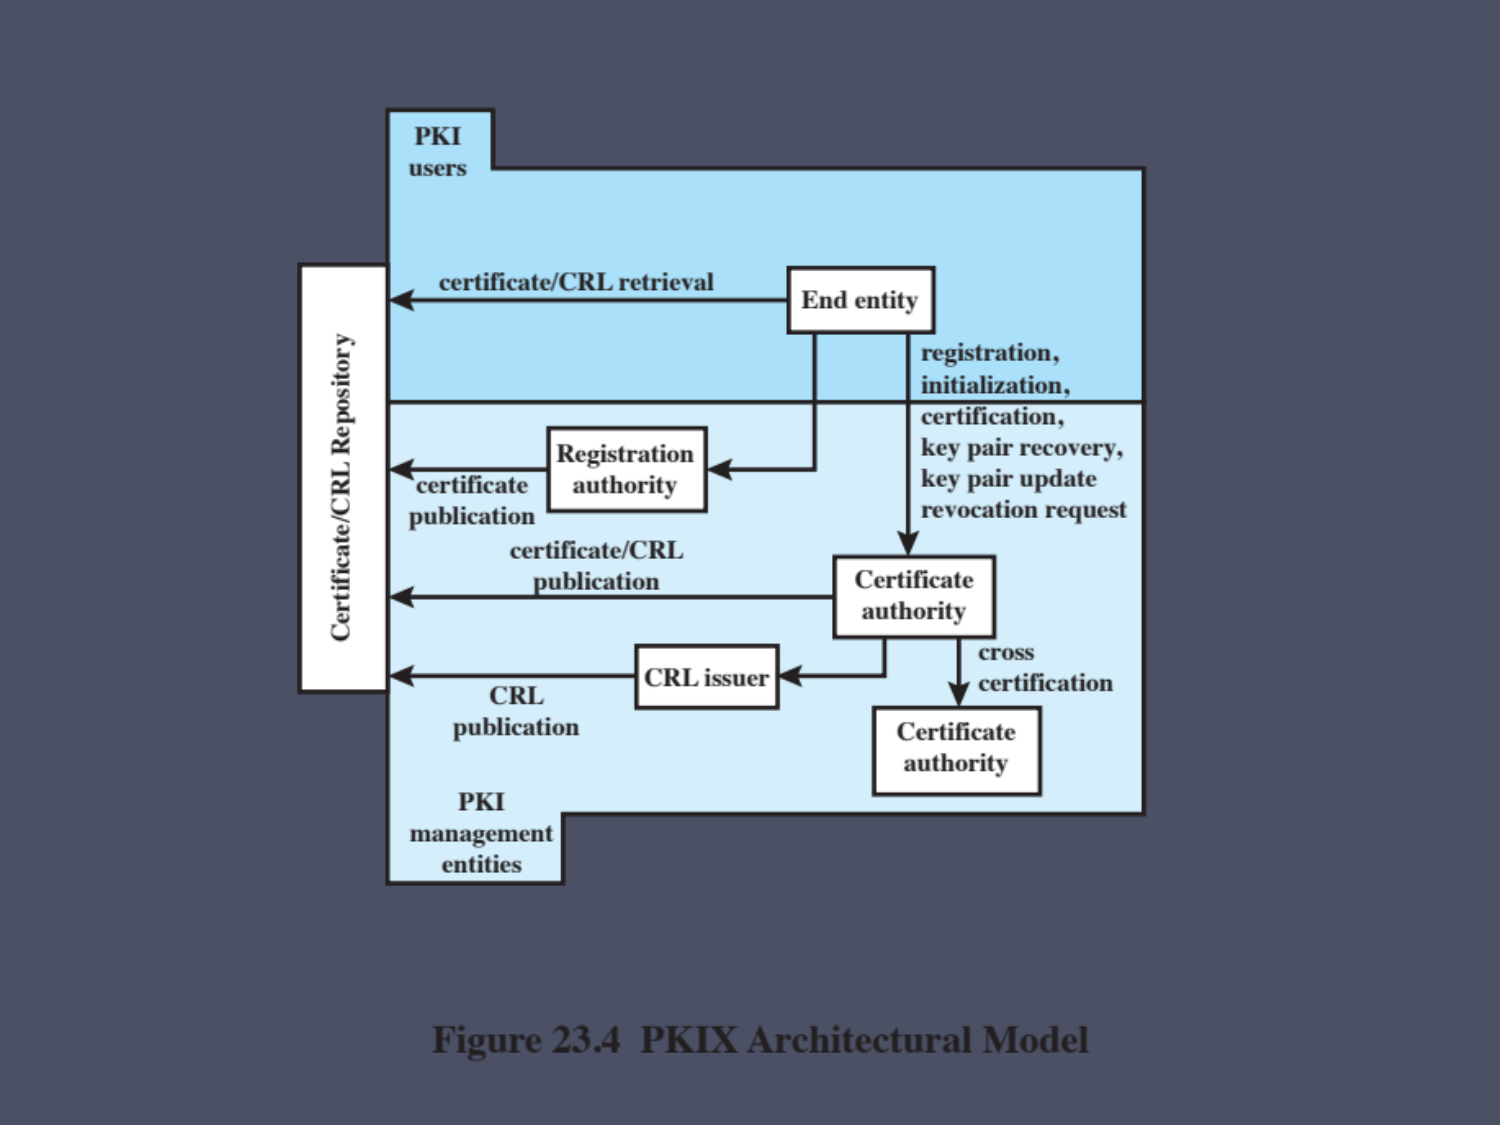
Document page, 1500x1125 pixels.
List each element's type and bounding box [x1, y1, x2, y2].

picture [206, 32, 1282, 1120]
